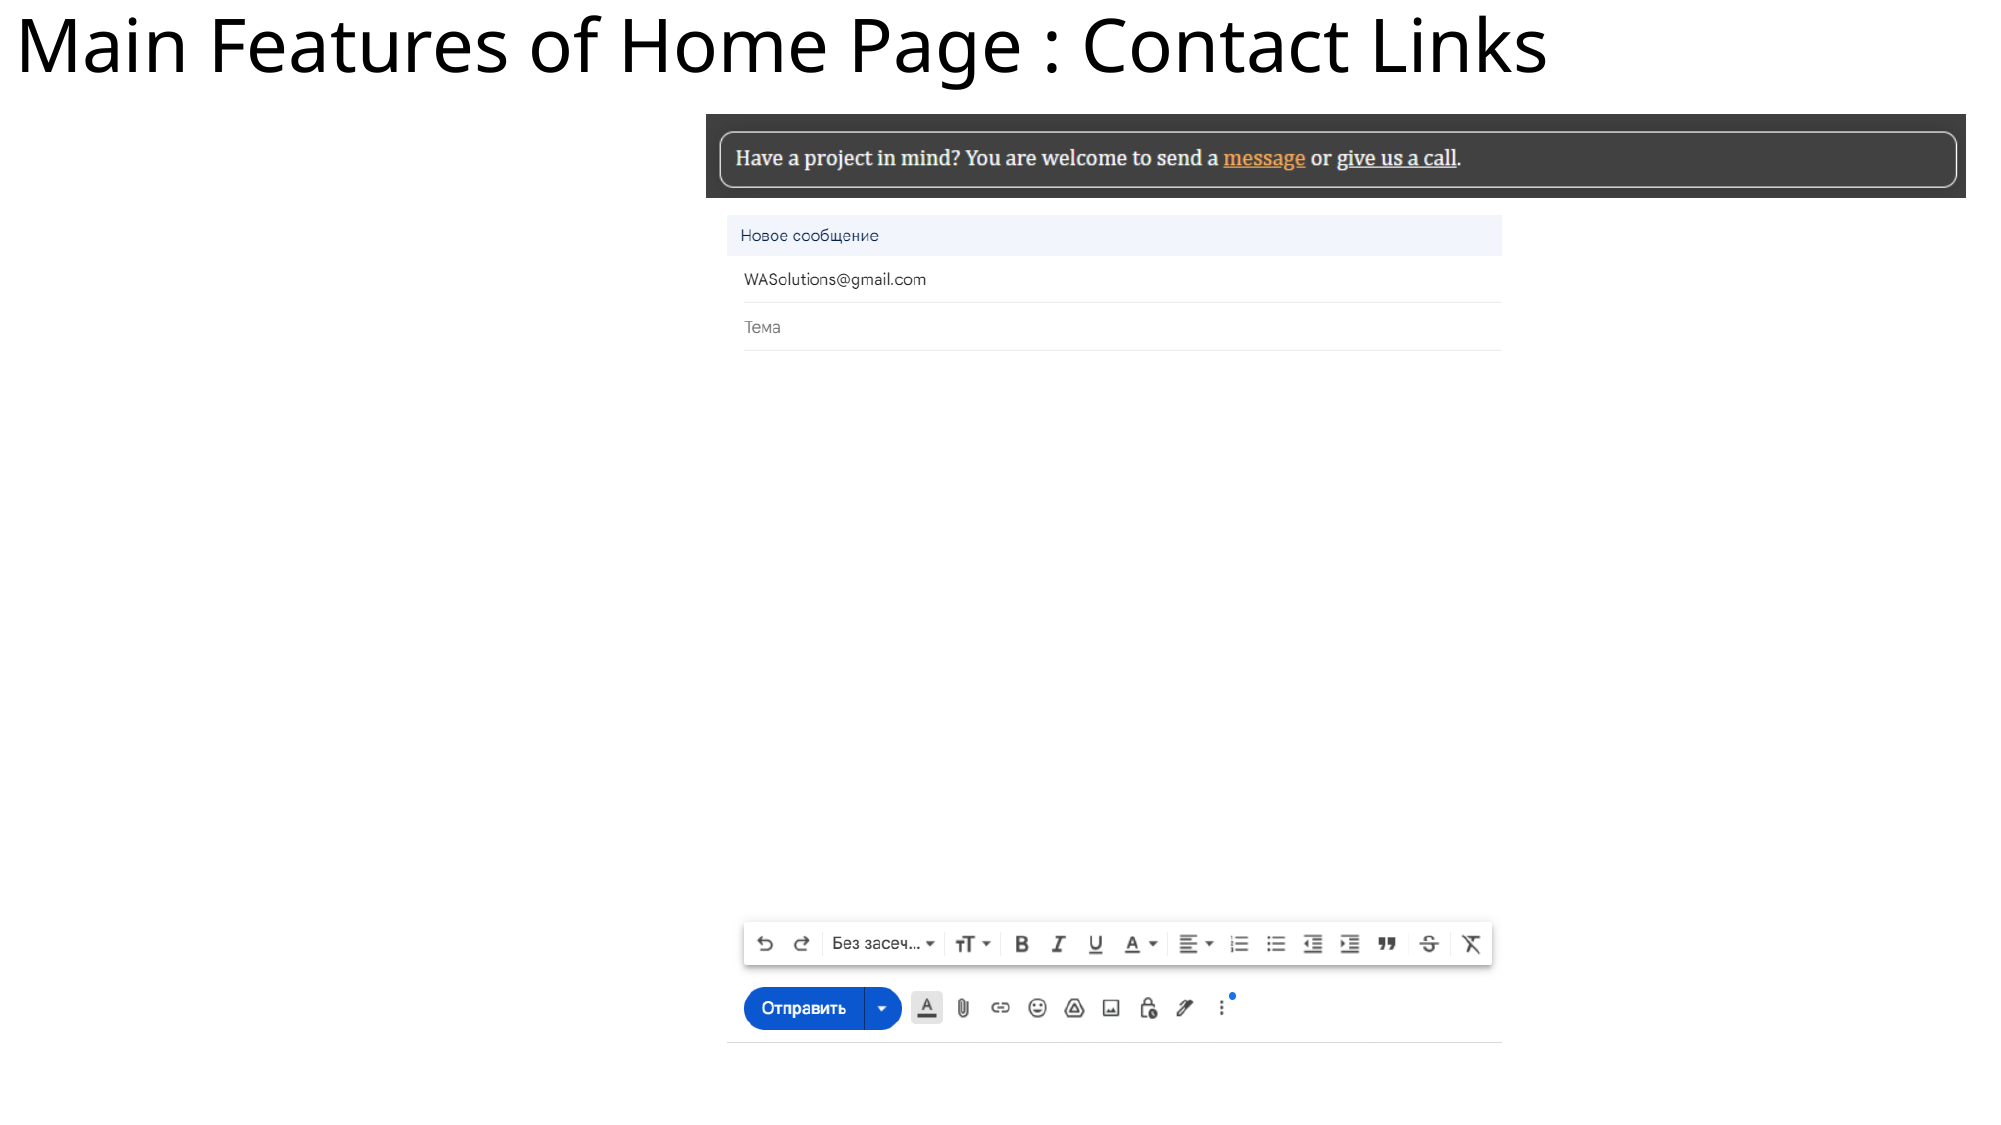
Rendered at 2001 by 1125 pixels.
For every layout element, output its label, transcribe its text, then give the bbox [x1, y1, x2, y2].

picture [705, 113, 1966, 199]
title Main Features of Home Page : Contact Links [0, 0, 1725, 97]
picture [726, 215, 1503, 1044]
